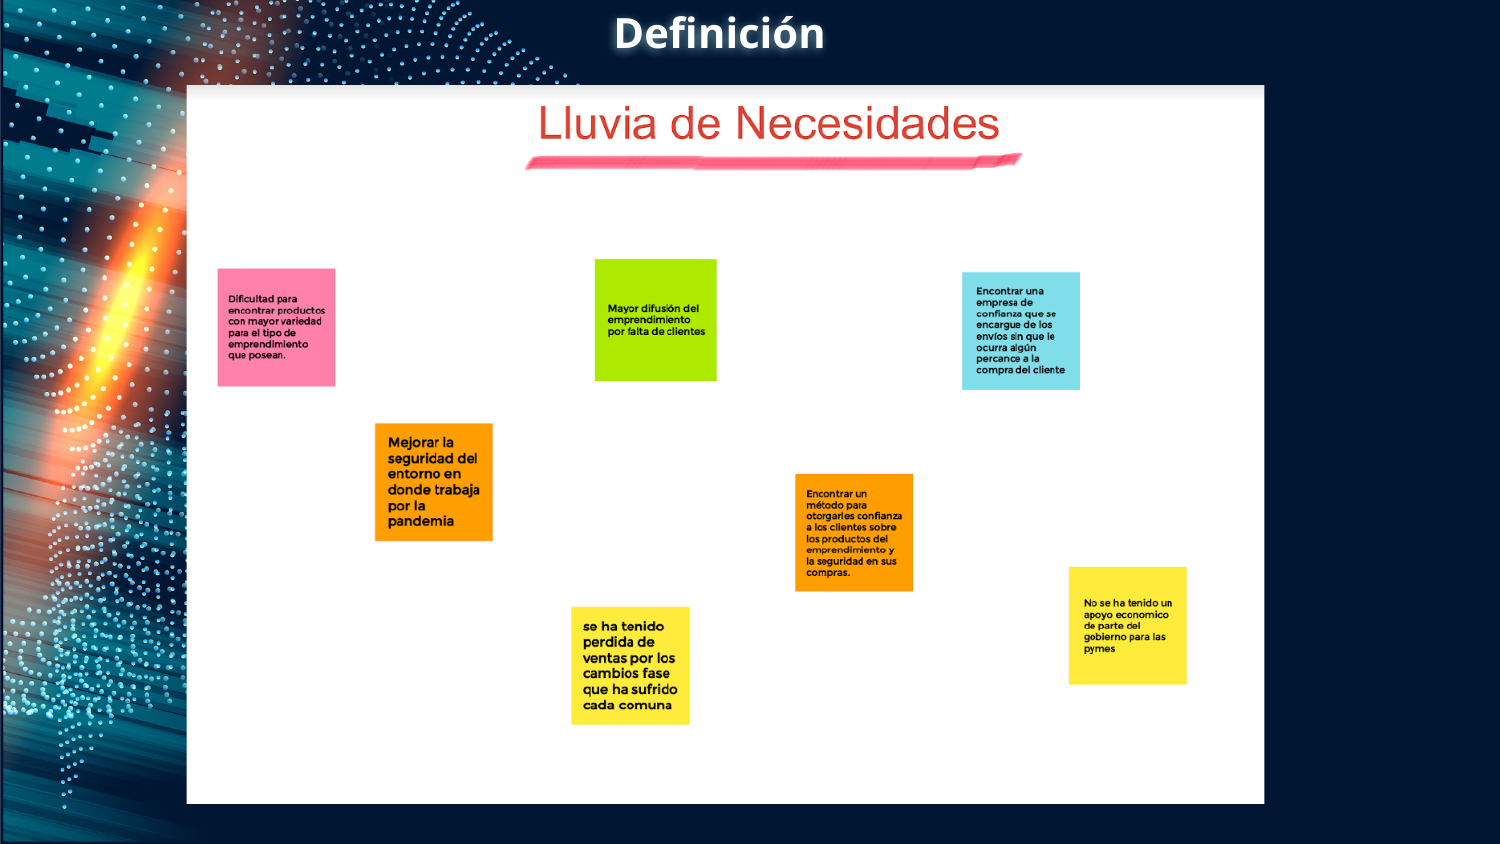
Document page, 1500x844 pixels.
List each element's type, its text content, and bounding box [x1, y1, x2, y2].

picture [0, 0, 1500, 844]
title Definición [375, 0, 1064, 72]
